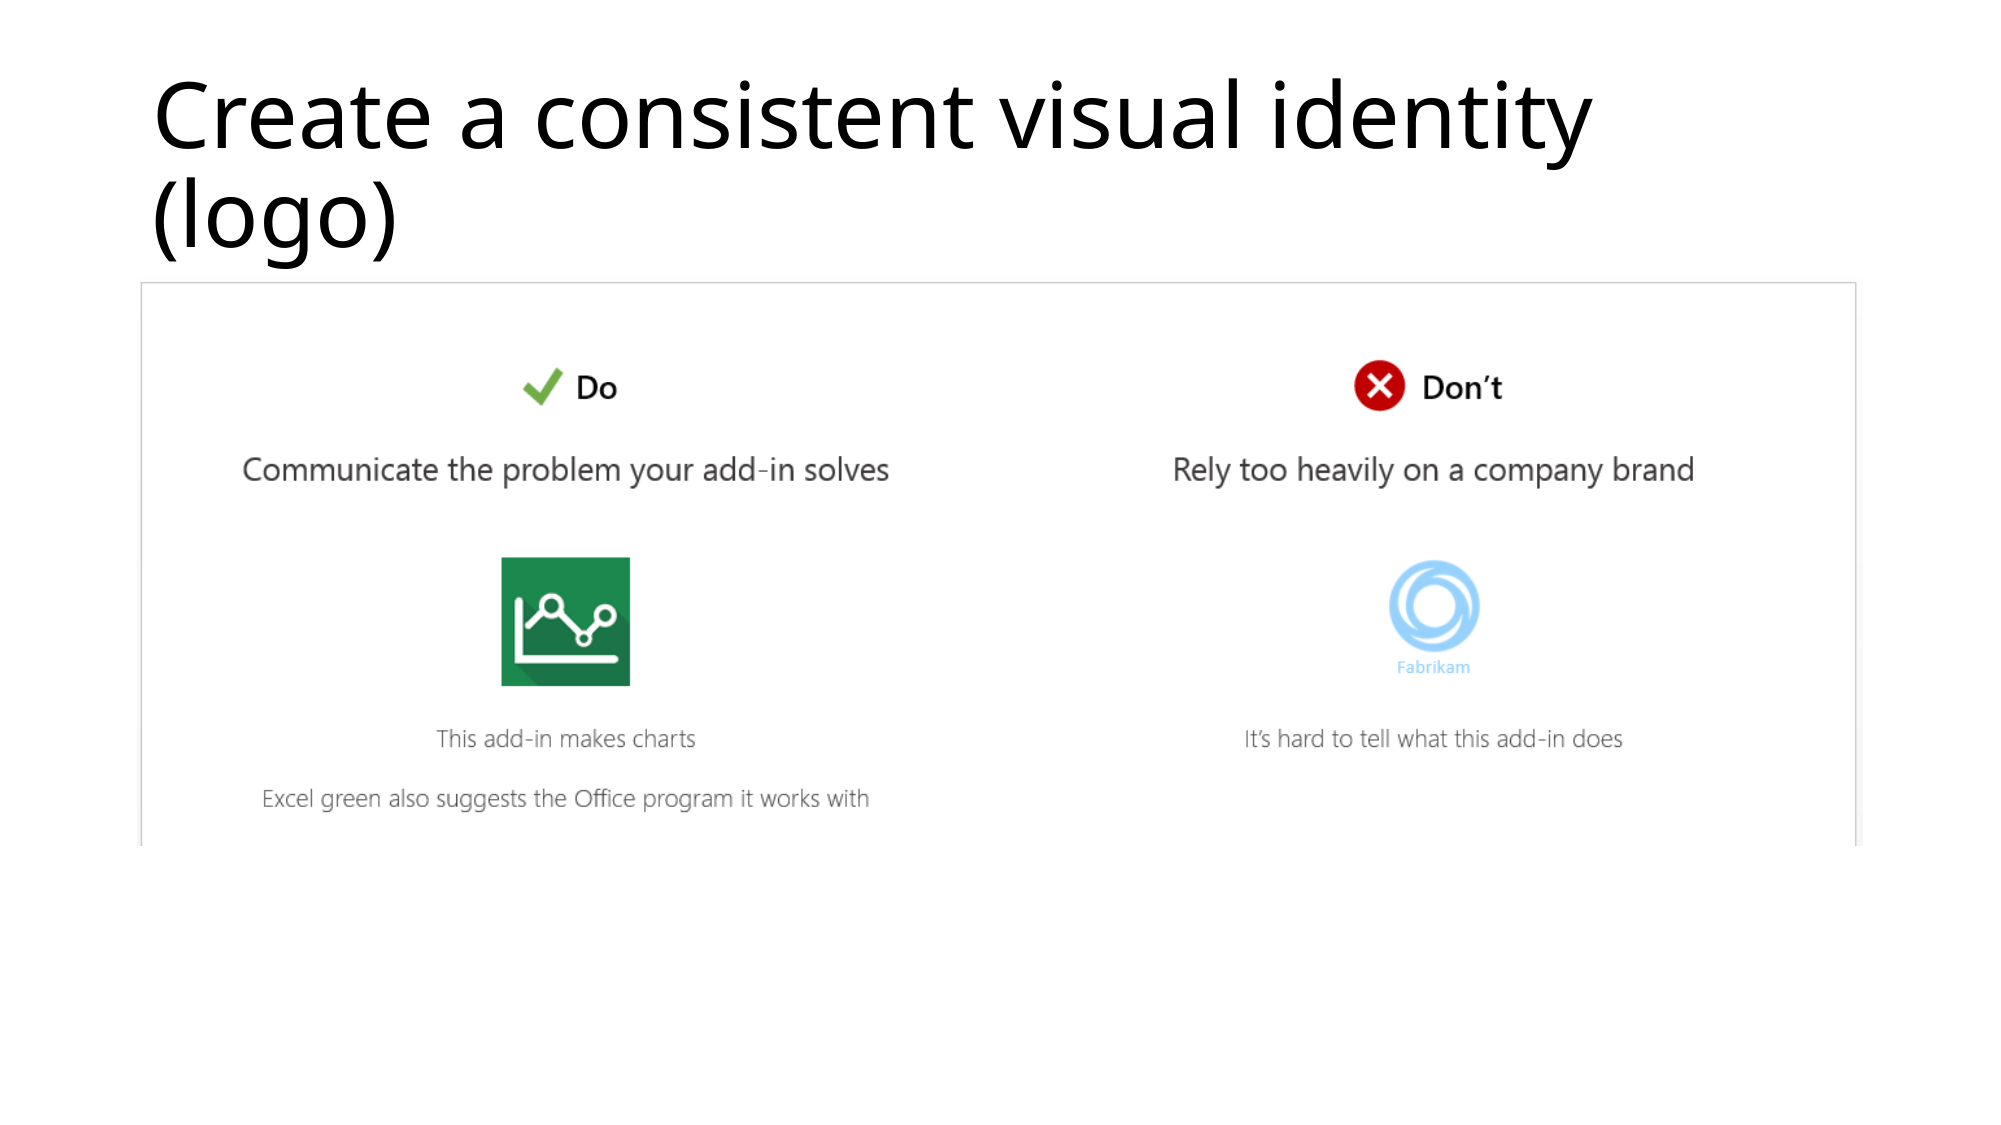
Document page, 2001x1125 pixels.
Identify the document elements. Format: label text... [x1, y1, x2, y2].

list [137, 277, 1863, 846]
title Create a consistent visual identity (logo) [137, 59, 1863, 277]
